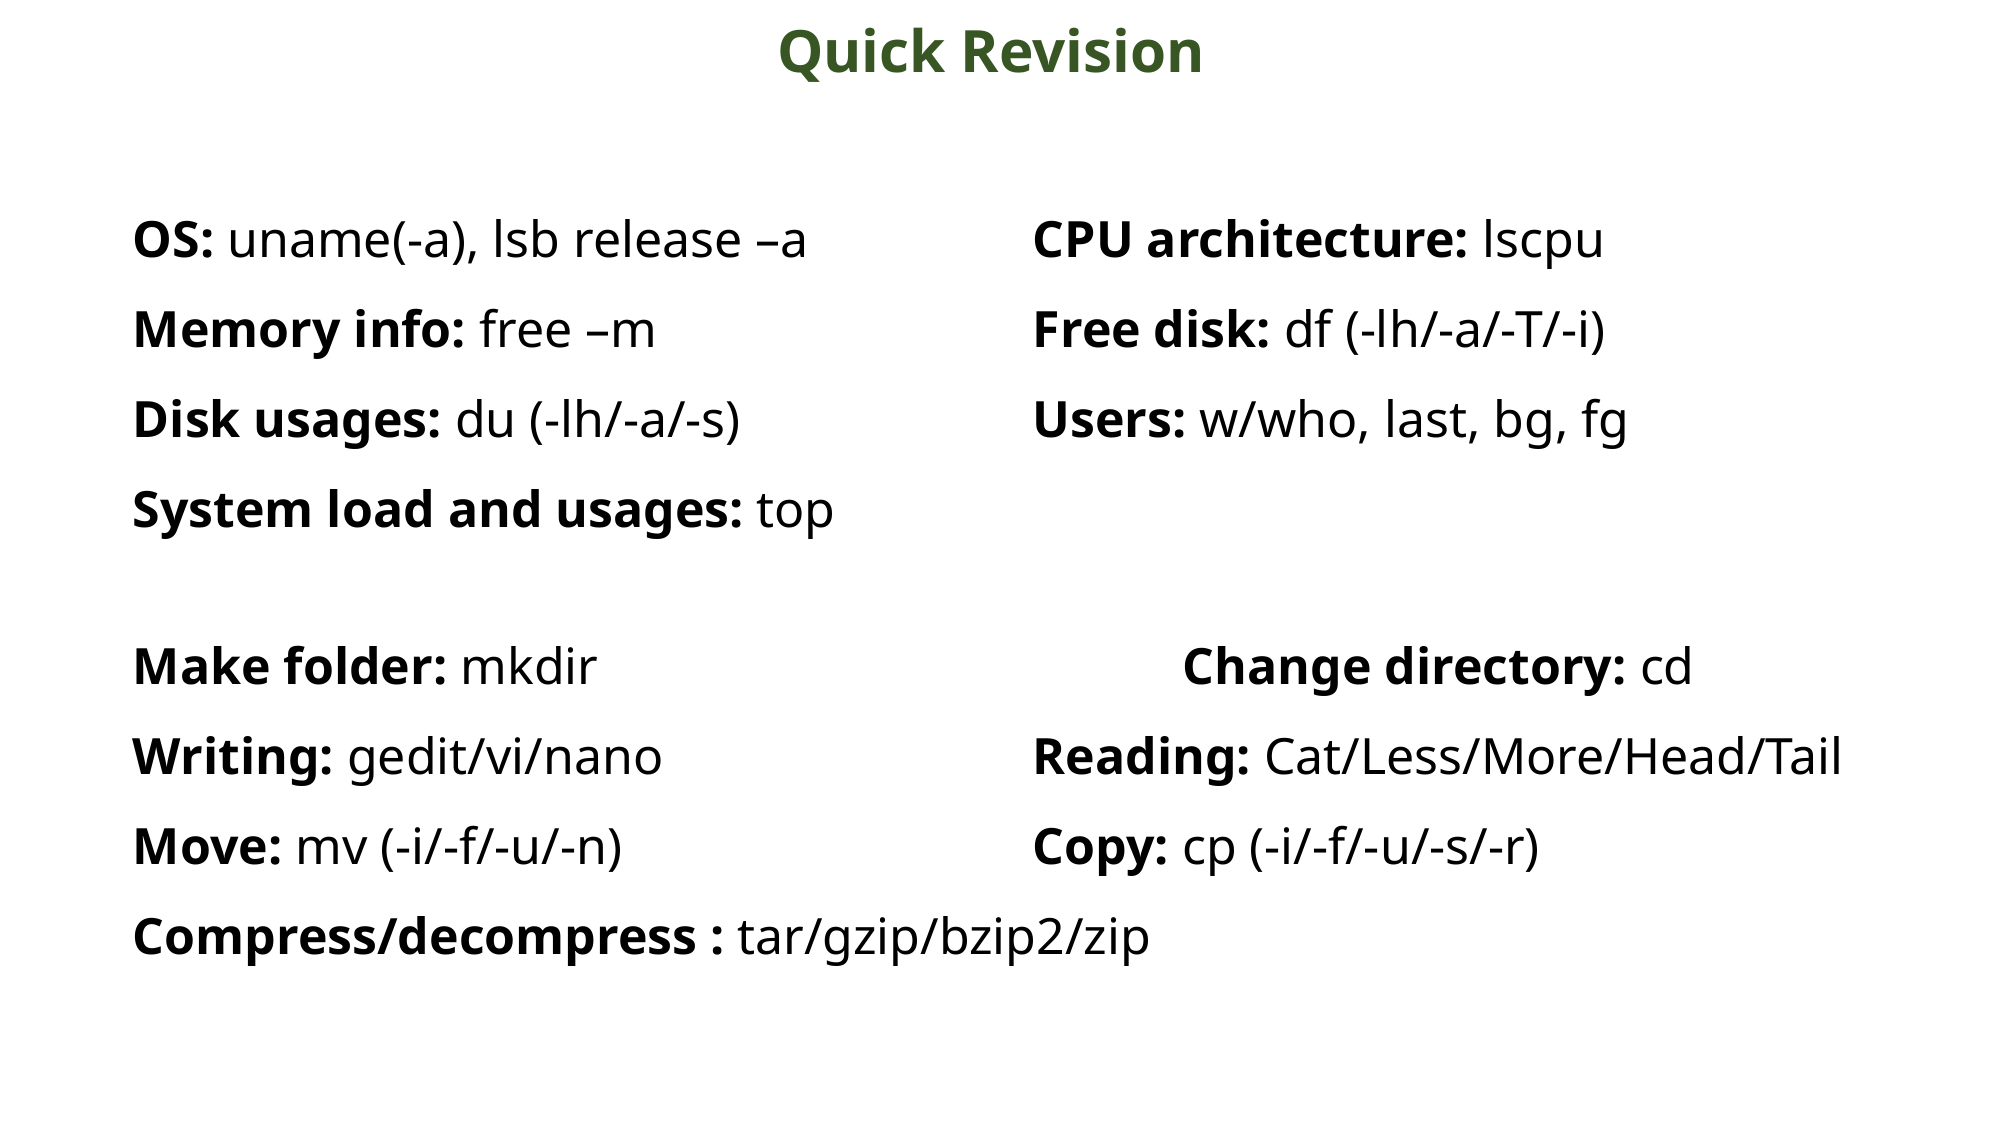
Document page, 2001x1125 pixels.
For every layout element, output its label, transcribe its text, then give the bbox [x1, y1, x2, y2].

text_box OS: uname(-a), lsb release –a CPU architecture: lscpu Memory info: free –m Free disk: df (-lh/-a/-T/-i) Disk usages: du (-lh/-a/-s) Users: w/who, last, bg, fg System load and usages: top Make folder: mkdir Change directory: cd Writing: gedit/vi/nano Reading: Cat/Less/More/Head/Tail Move: mv (-i/-f/-u/-n) Copy: cp (-i/-f/-u/-s/-r) Compress/decompress : tar/gzip/bzip2/zip [118, 169, 1896, 965]
text_box Quick Revision [762, 0, 1259, 129]
